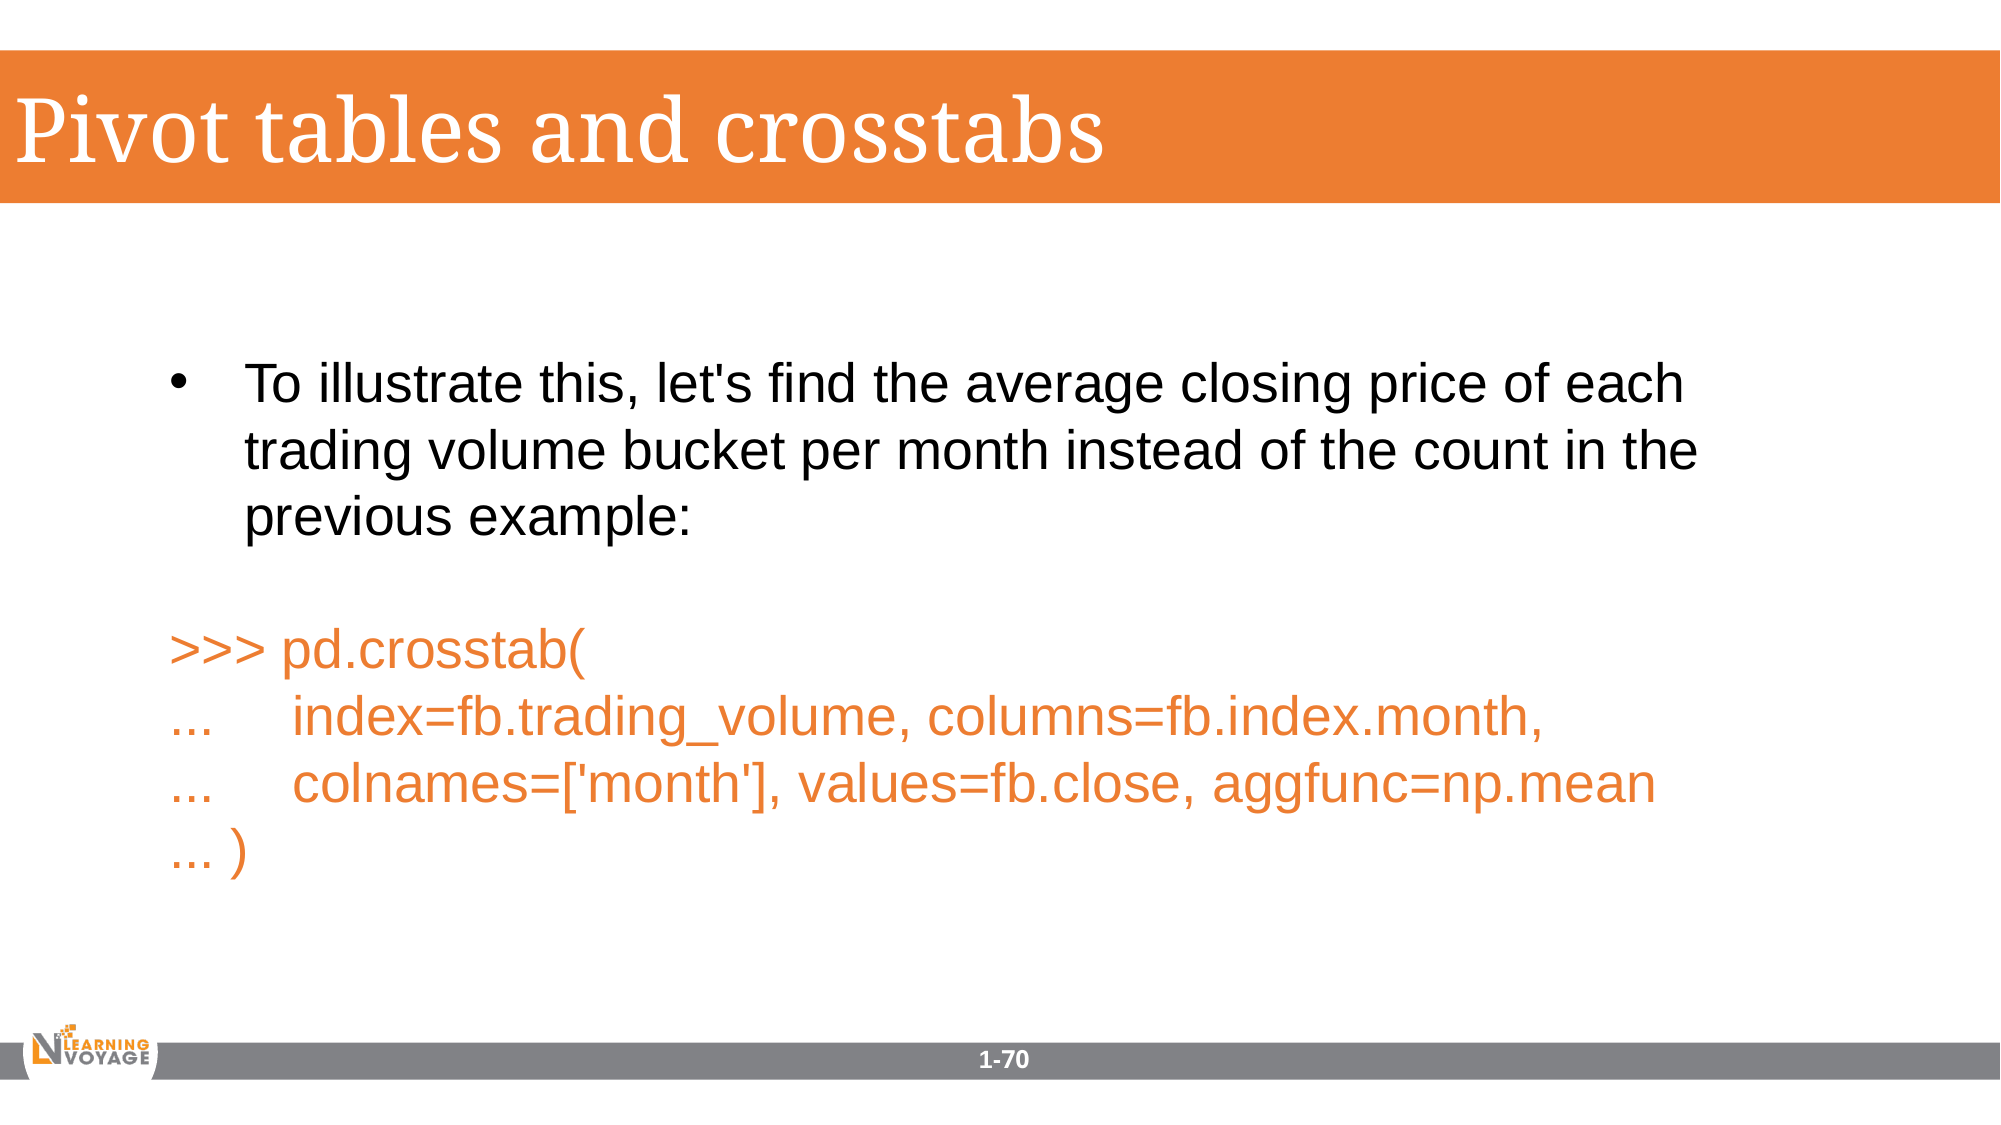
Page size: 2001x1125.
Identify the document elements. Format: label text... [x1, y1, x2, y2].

slide_number 1-70 [923, 1026, 1045, 1095]
picture [0, 942, 192, 1125]
text_box To illustrate this, let's find the average closing price of each trading volume bucket per month instead of the count in the previous example: >>> pd.crosstab( ... index=fb.trading_volume, columns=fb.index.month, ... colnames=['month'], values=fb.close, aggfunc=np.mean ... ) [169, 344, 1831, 880]
text_box Pivot tables and crosstabs [0, 49, 2000, 204]
